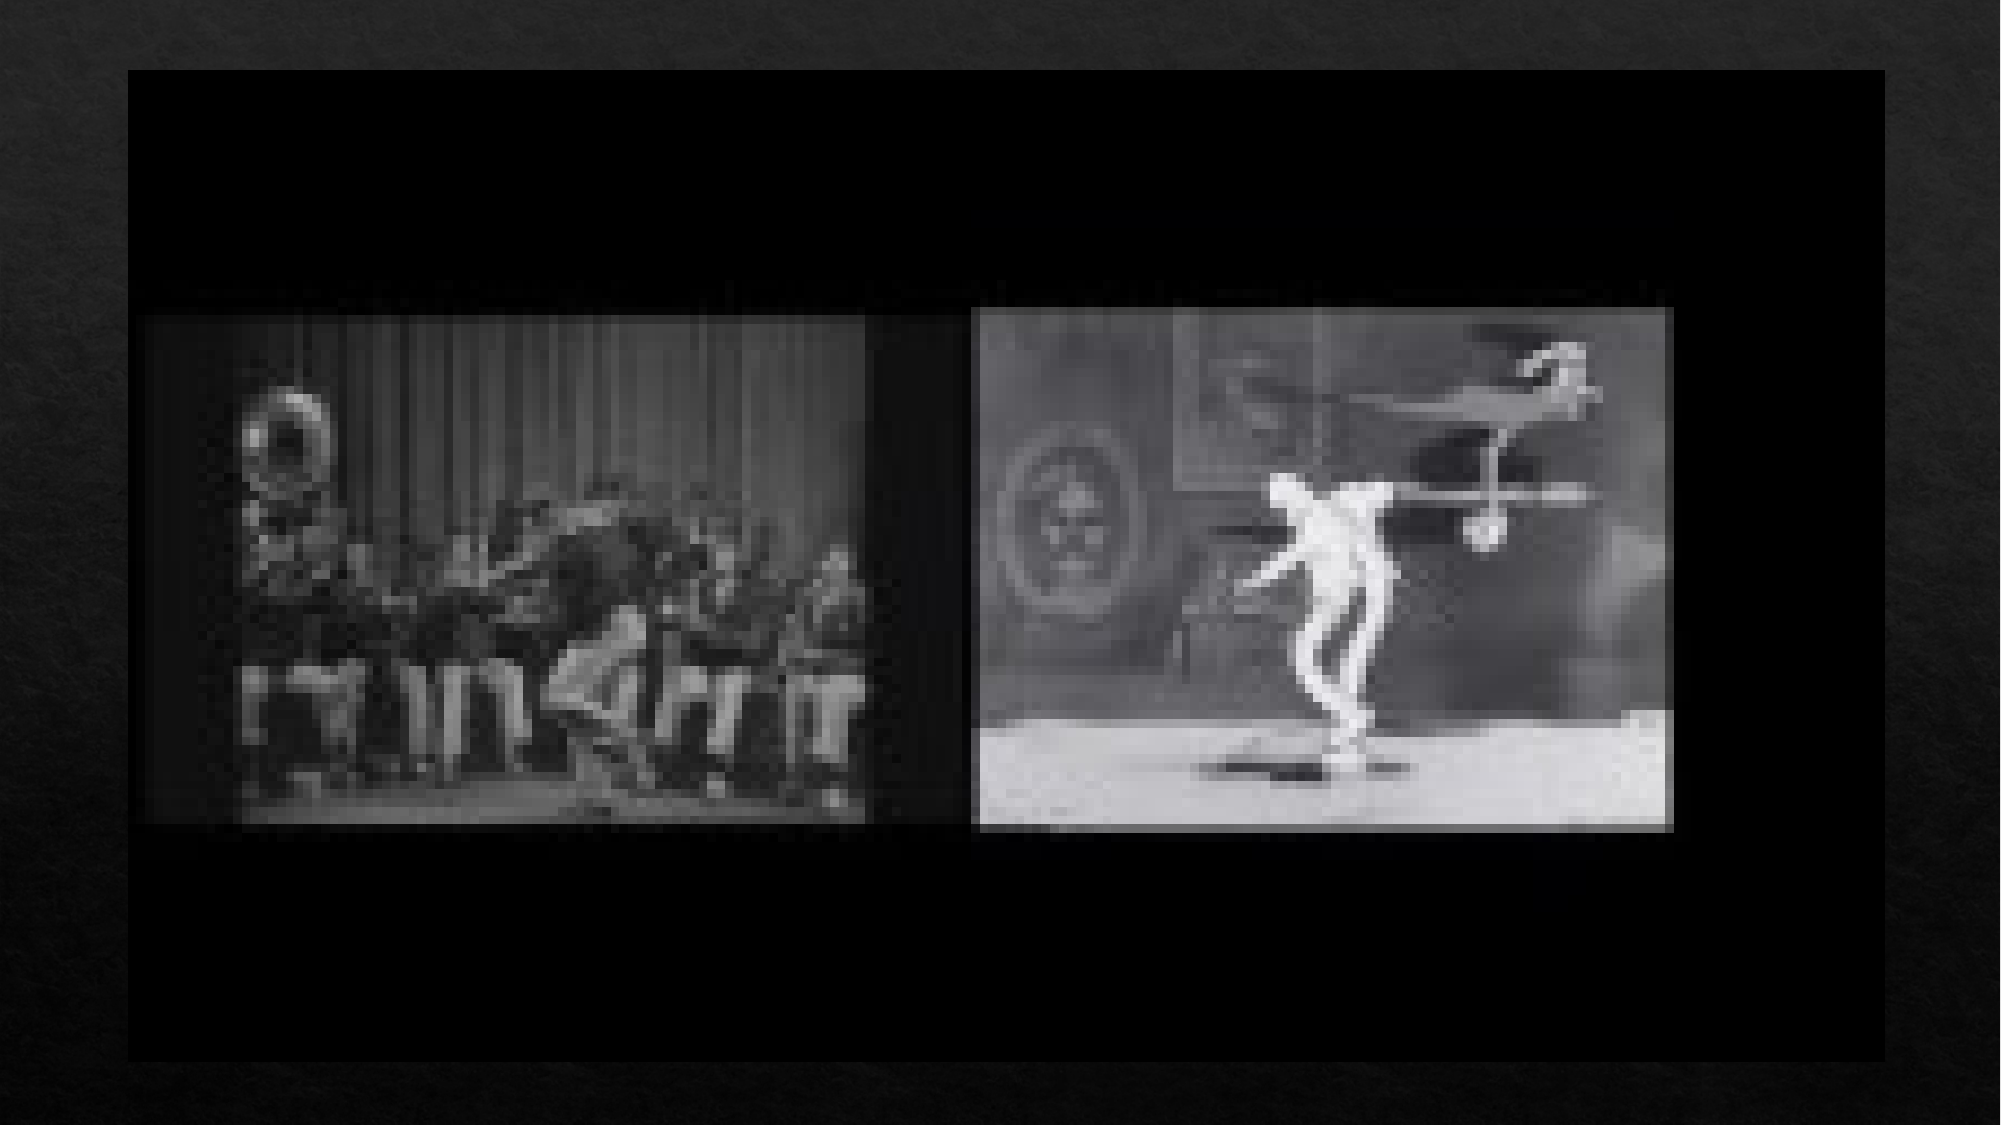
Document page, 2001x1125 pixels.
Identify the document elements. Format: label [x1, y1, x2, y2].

text_box [127, 69, 1886, 1063]
